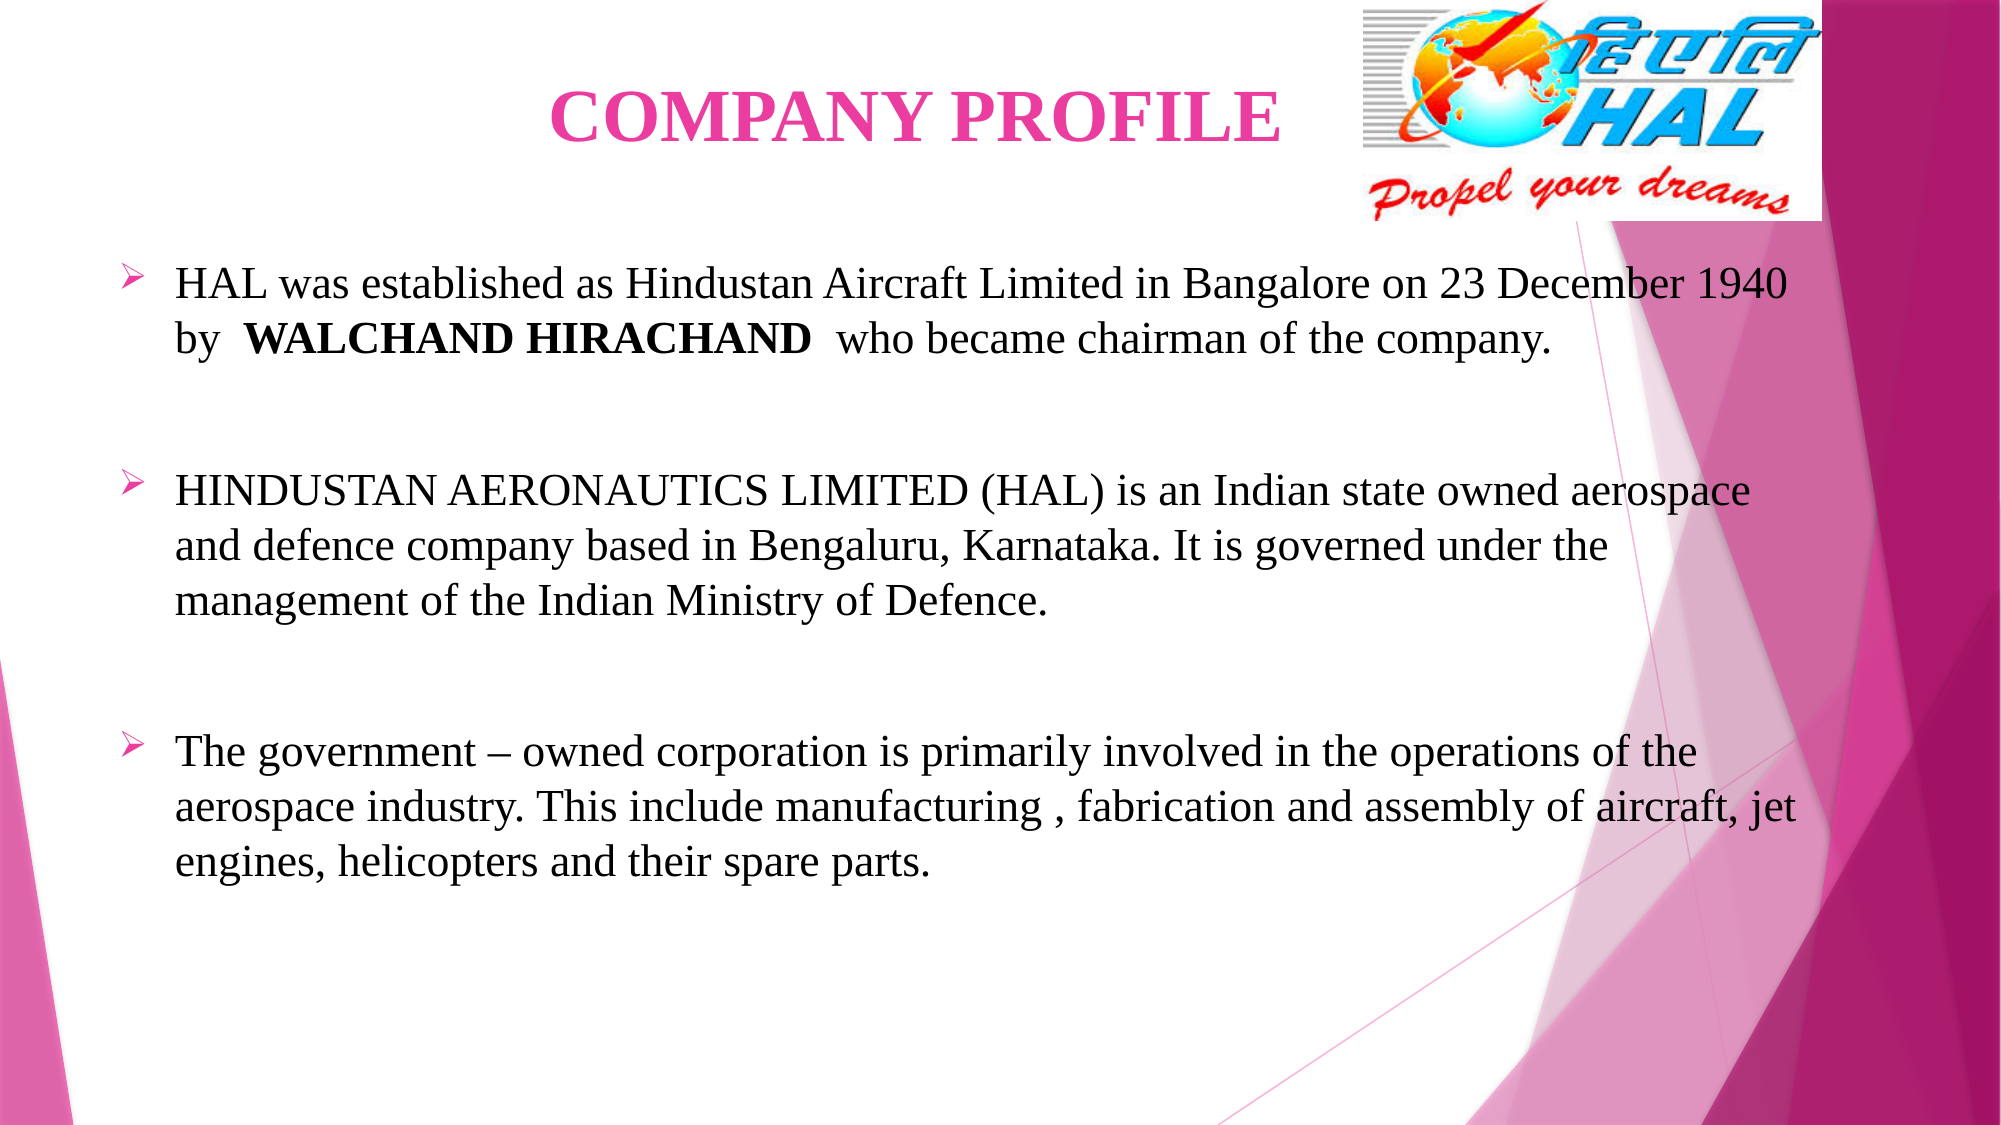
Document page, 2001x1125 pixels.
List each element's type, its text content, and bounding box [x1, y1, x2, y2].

picture [1363, 0, 1823, 222]
list HAL was established as Hindustan Aircraft Limited in Bangalore on 23 December 1940 by WALCHAND HIRACHAND who became chairman of the company. HINDUSTAN AERONAUTICS LIMITED (HAL) is an Indian state owned aerospace and defence company based in Bengaluru, Karnataka. It is governed under the management of the Indian Ministry of Defence. The government – owned corporation is primarily involved in the operations of the aerospace industry. This include manufacturing , fabrication and assembly of aircraft, jet engines, helicopters and their spare parts. [103, 245, 1836, 1031]
title COMPANY PROFILE [103, 59, 1358, 167]
